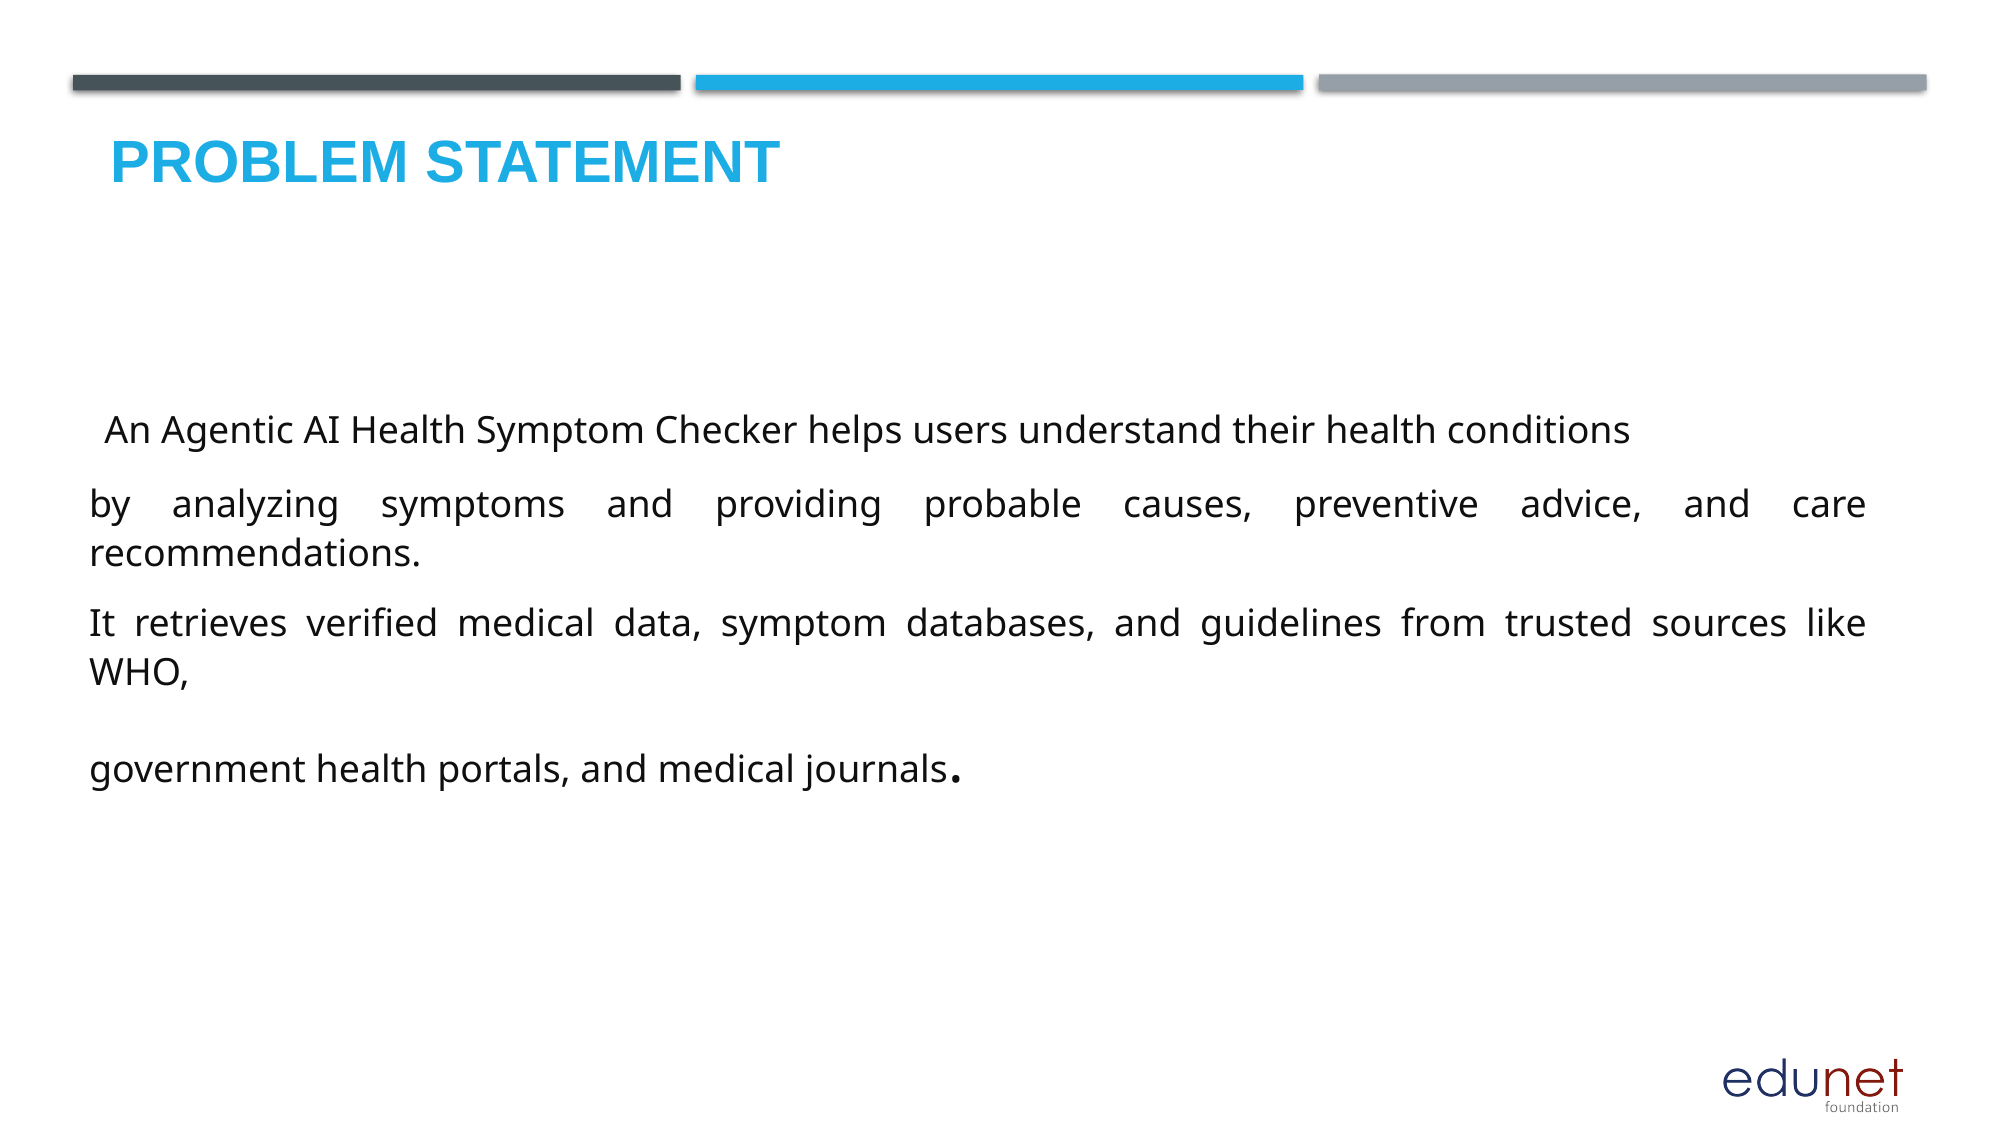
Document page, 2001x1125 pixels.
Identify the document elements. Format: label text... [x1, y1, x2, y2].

picture [1719, 1056, 1905, 1116]
title Problem Statement [95, 115, 1905, 203]
list An Agentic AI Health Symptom Checker helps users understand their health conditions by analyzing symptoms and providing probable causes, preventive advice, and care recommendations. It retrieves verified medical data, symptom databases, and guidelines from trusted sources like WHO, government health portals, and medical journals. [74, 203, 1884, 970]
